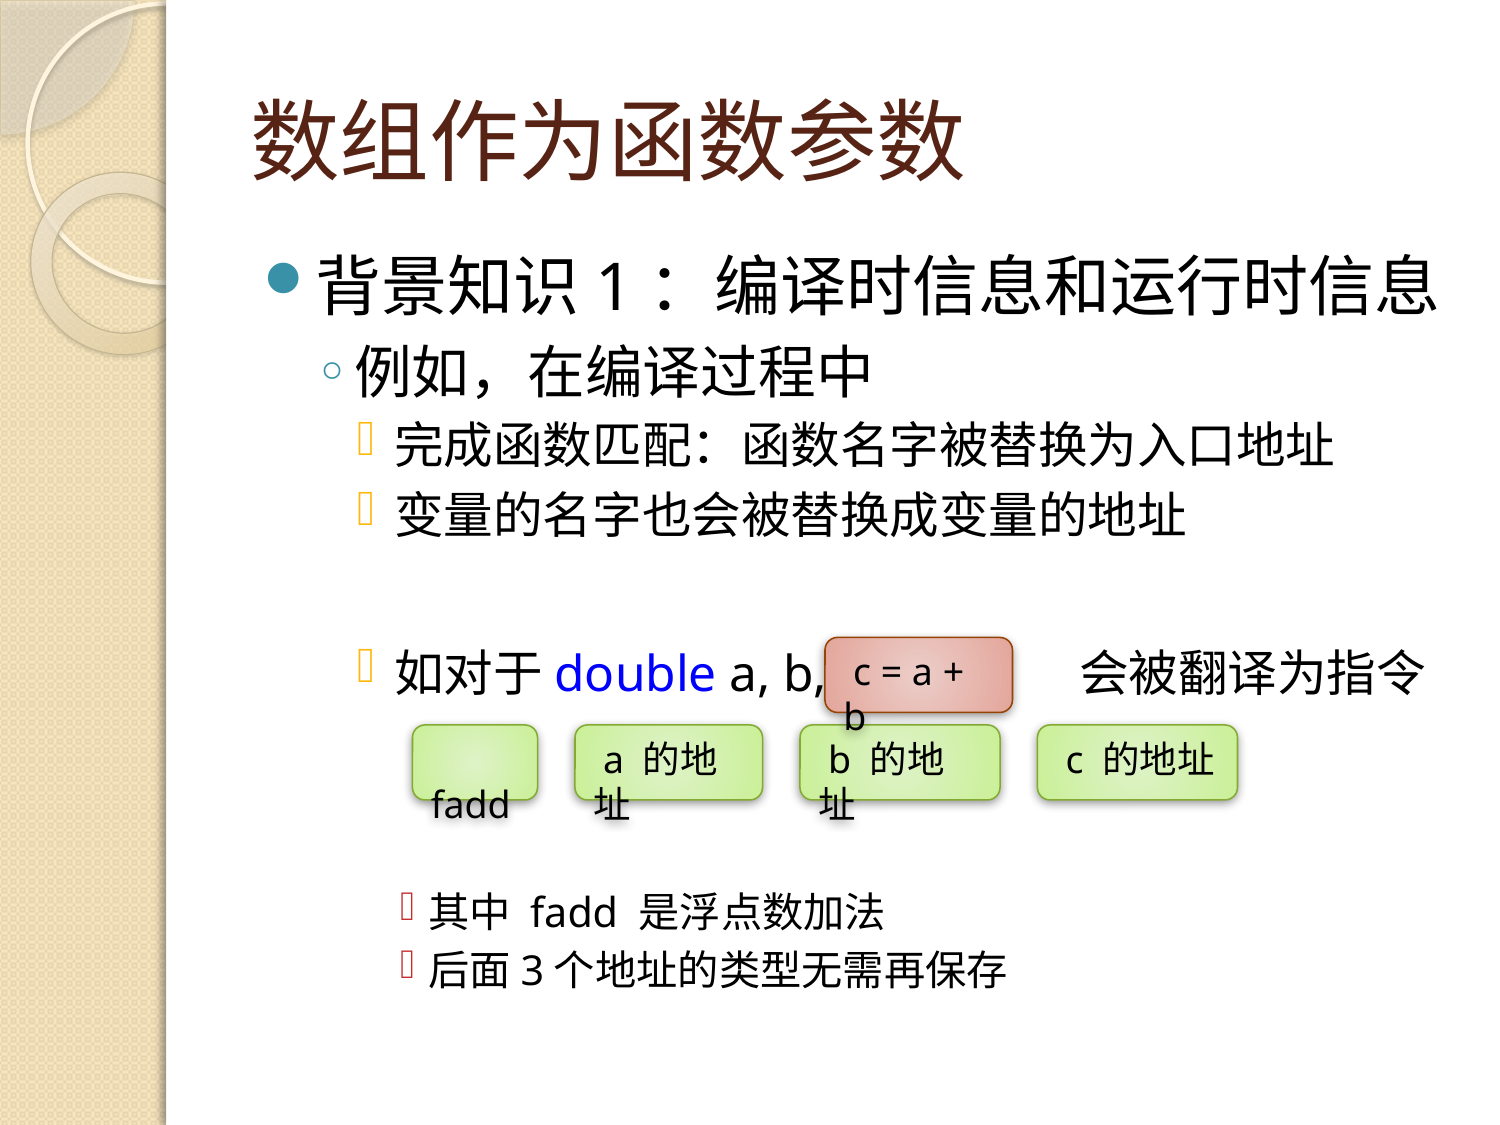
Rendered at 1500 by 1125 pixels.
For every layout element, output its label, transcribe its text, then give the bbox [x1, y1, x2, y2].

text_box a 的地址 [574, 724, 764, 801]
text_box fadd [411, 724, 539, 801]
text_box b 的地址 [799, 724, 1001, 801]
list 背景知识1：编译时信息和运行时信息 例如，在编译过程中 完成函数匹配：函数名字被替换为入口地址 变量的名字也会被替换成变量的地址 如对于double a, b, c 会被翻译为指令 其中 fadd 是浮点数加法 后面3个地址的类型无需再保存 [235, 237, 1466, 1025]
text_box c 的地址 [1036, 724, 1239, 801]
title 数组作为函数参数 [235, 45, 1466, 233]
text_box c = a + b [824, 636, 1014, 714]
